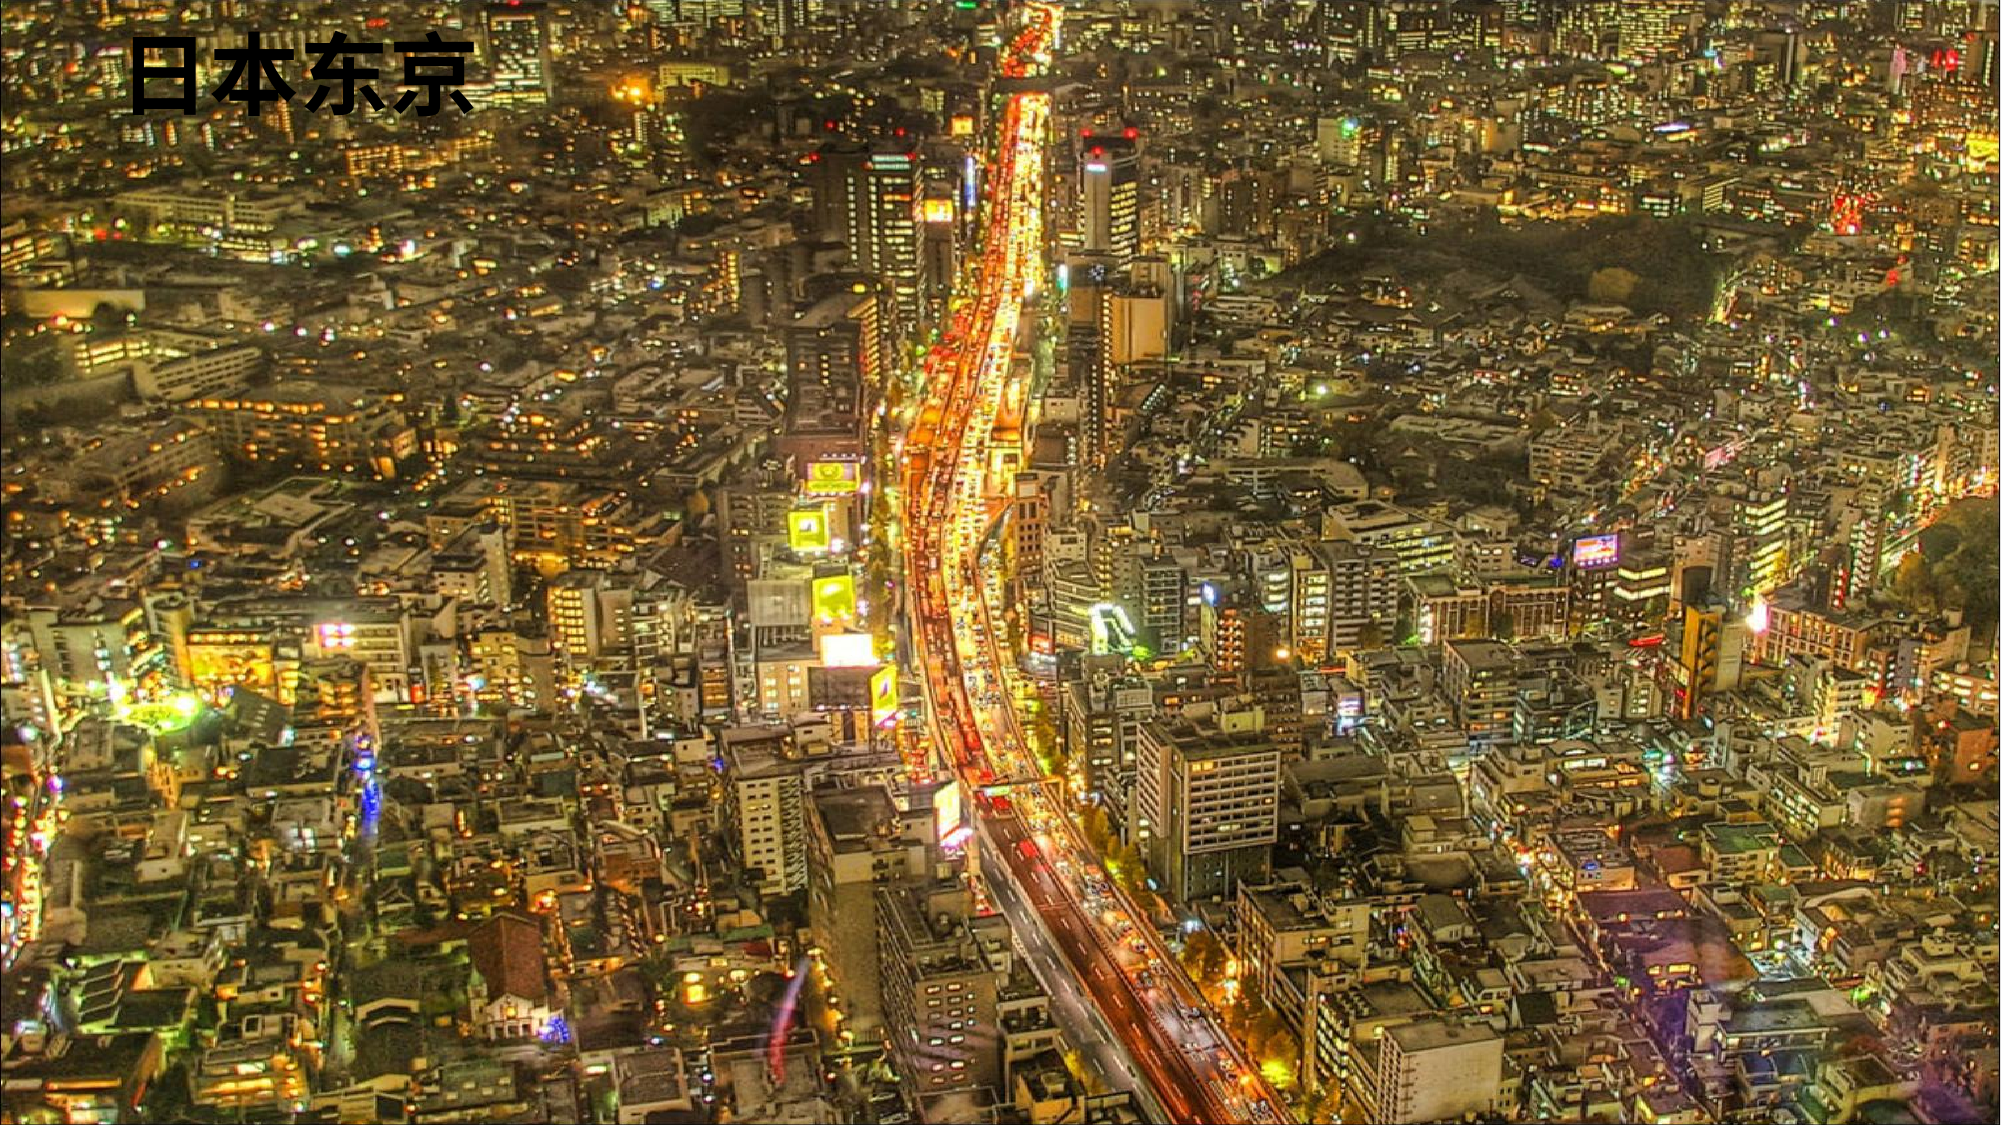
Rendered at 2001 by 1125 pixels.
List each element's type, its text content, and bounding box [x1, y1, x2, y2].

text_box 日本东京 [105, 11, 495, 135]
picture [0, 0, 2001, 1125]
